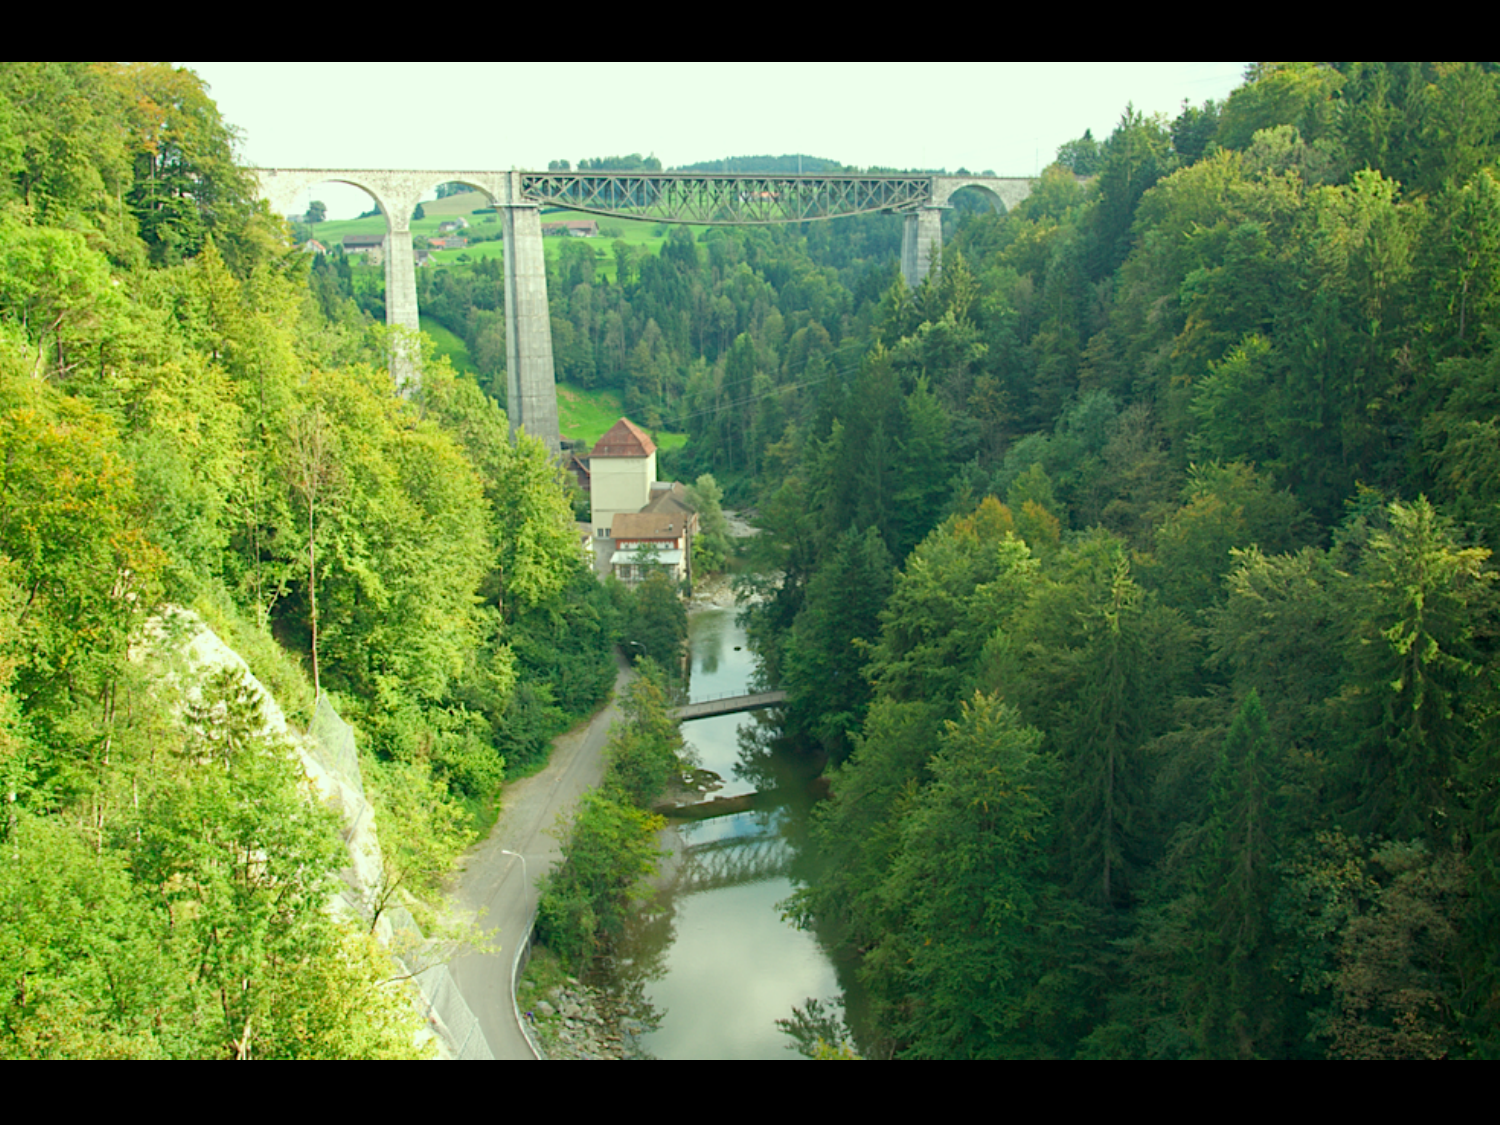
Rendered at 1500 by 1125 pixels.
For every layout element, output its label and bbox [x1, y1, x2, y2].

picture [0, 62, 1500, 1060]
